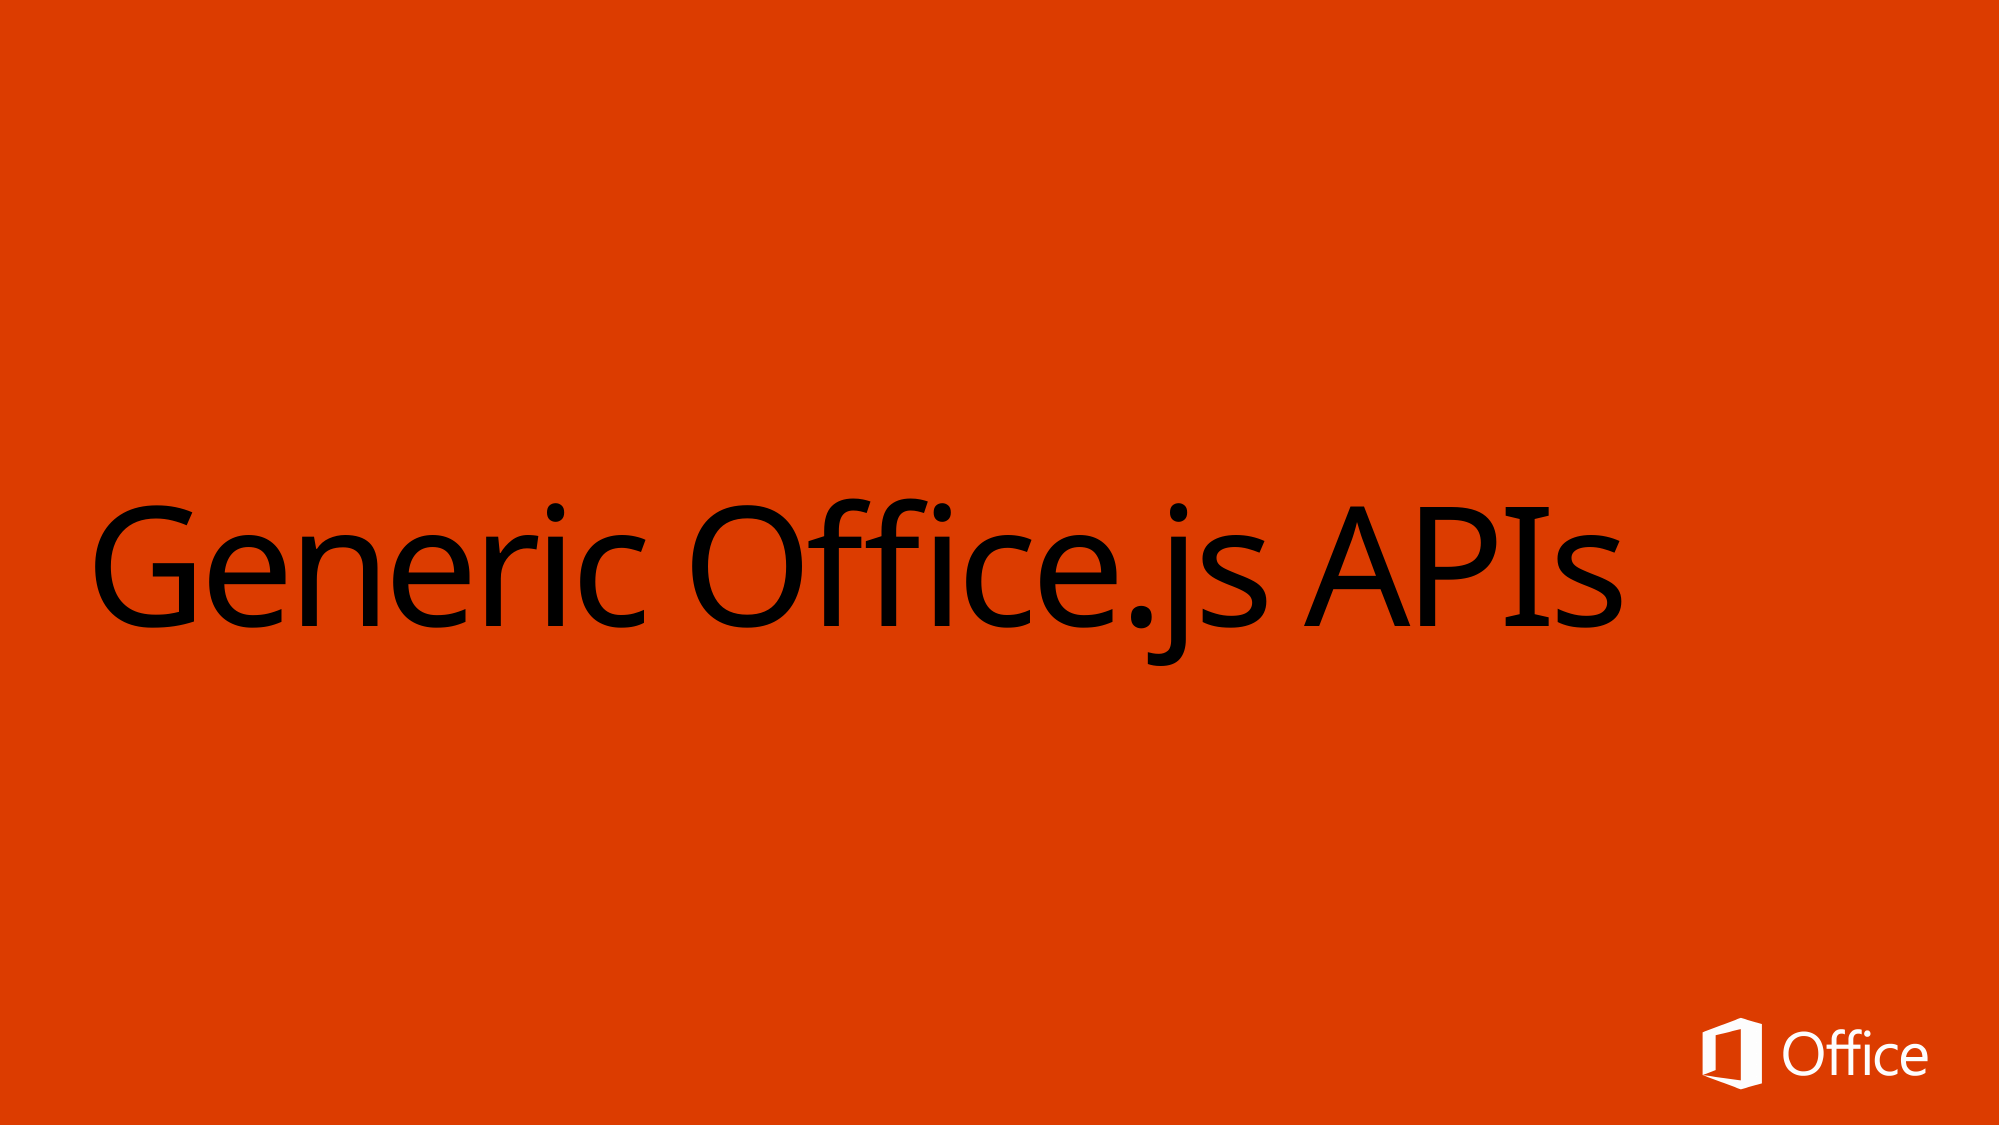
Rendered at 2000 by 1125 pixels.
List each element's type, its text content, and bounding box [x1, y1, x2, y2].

title Generic Office.js APIs [85, 462, 1914, 663]
picture [1672, 986, 1958, 1121]
